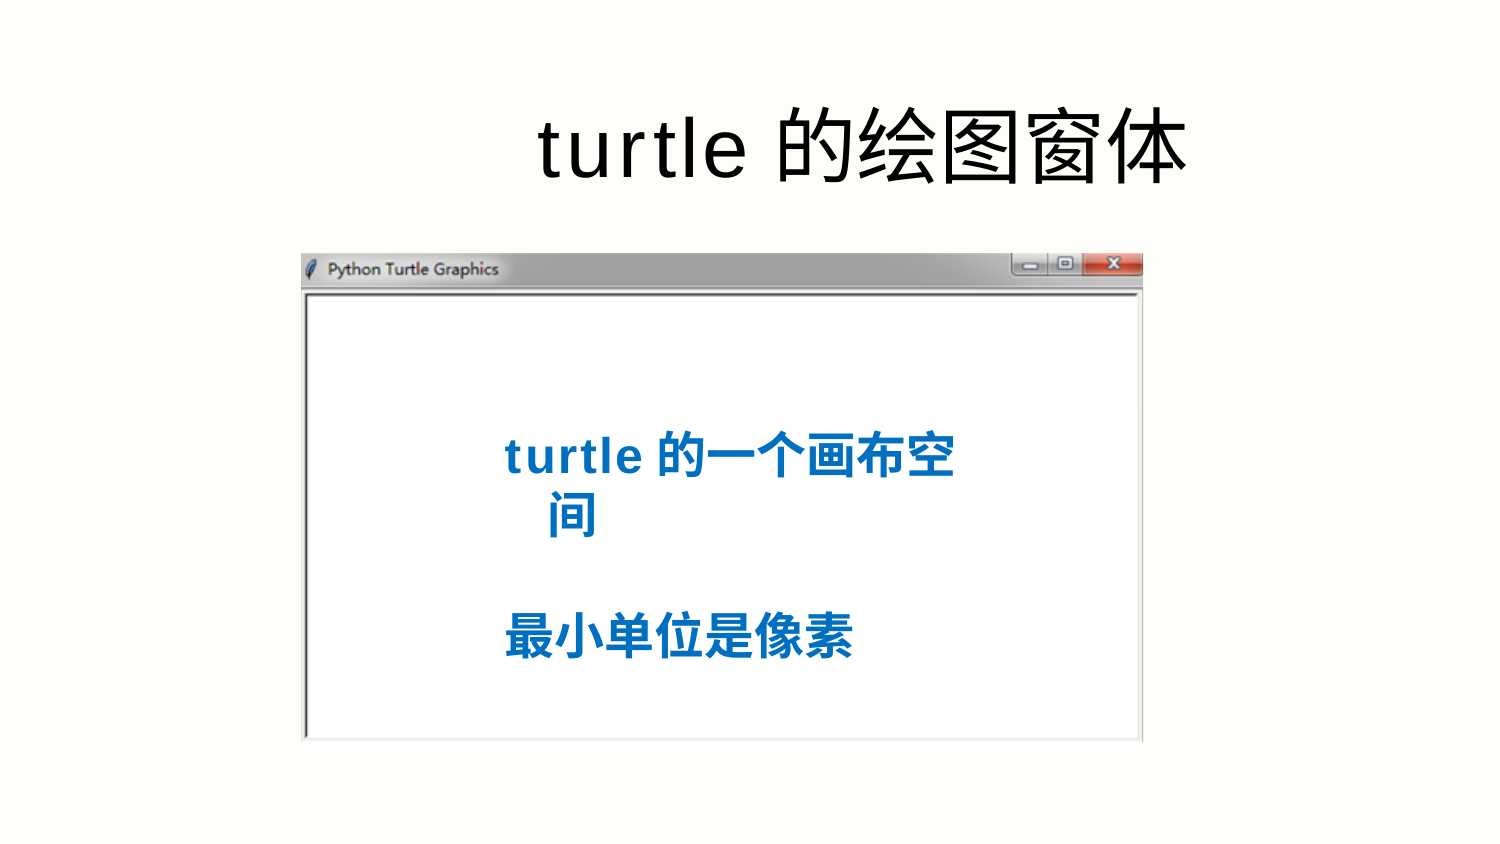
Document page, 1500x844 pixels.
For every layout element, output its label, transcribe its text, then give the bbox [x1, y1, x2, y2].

text_box [301, 253, 1144, 744]
title turtle的绘图窗体 [268, 93, 1231, 235]
text_box turtle的一个画布空间 最小单位是像素 [502, 423, 998, 665]
